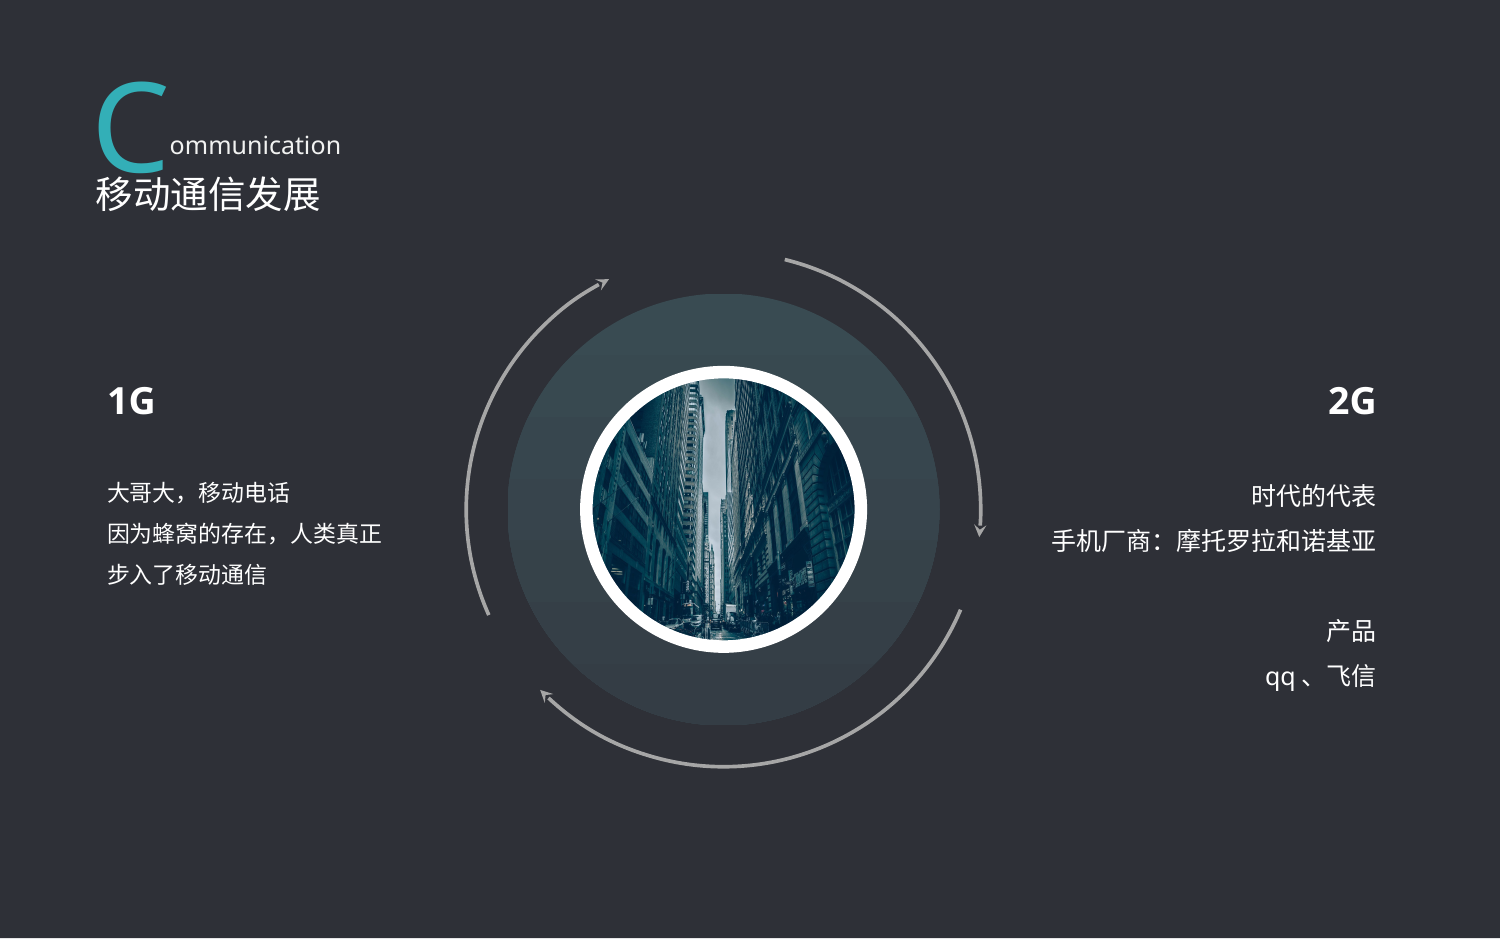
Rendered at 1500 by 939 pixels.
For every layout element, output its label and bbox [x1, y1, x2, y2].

text_box [92, 252, 1392, 767]
text_box [77, 40, 915, 224]
